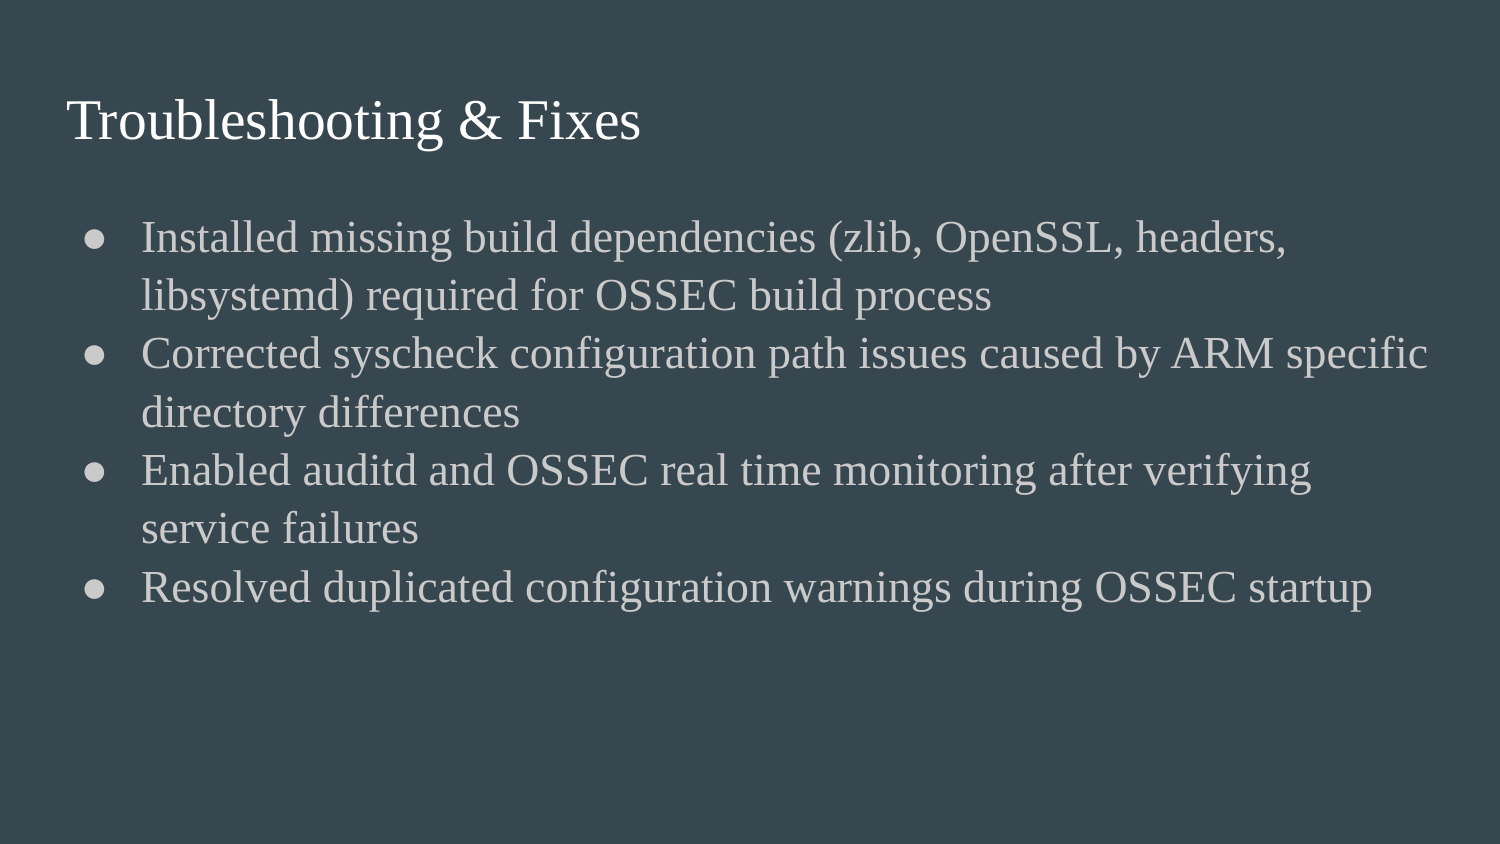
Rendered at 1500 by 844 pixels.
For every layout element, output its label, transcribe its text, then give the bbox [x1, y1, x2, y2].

title Troubleshooting & Fixes [51, 72, 1449, 167]
list Installed missing build dependencies (zlib, OpenSSL, headers, libsystemd) required for OSSEC build process Corrected syscheck configuration path issues caused by ARM specific directory differences Enabled auditd and OSSEC real time monitoring after verifying service failures Resolved duplicated configuration warnings during OSSEC startup [51, 189, 1449, 750]
